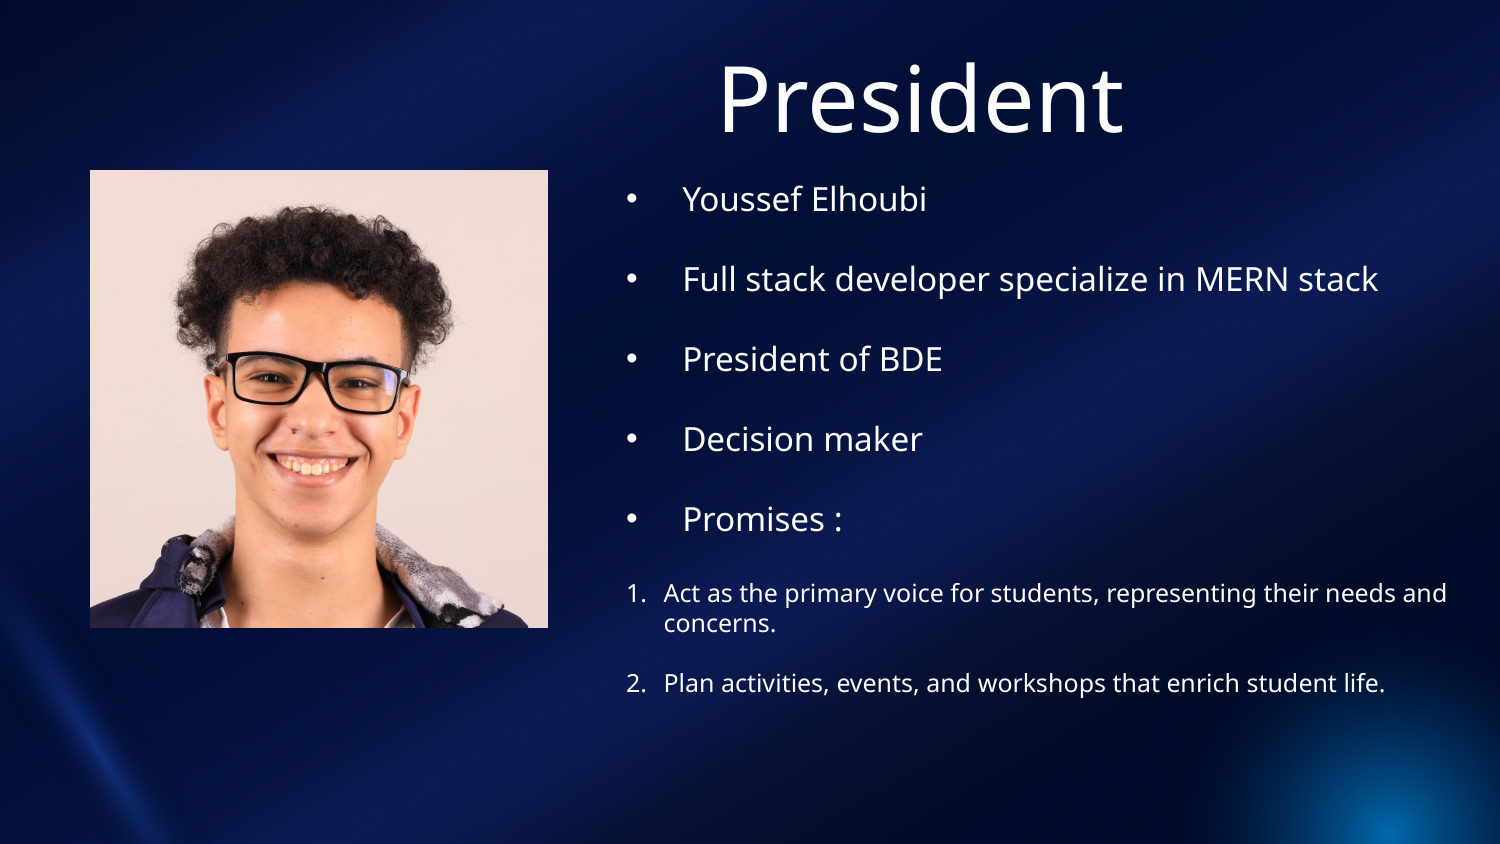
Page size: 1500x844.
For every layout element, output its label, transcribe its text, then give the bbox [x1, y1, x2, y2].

text_box Youssef Elhoubi Full stack developer specialize in MERN stack President of BDE Decision maker Promises : Act as the primary voice for students, representing their needs and concerns. Plan activities, events, and workshops that enrich student life. [611, 170, 1473, 775]
picture [0, 0, 1500, 844]
text_box President [701, 33, 1262, 159]
